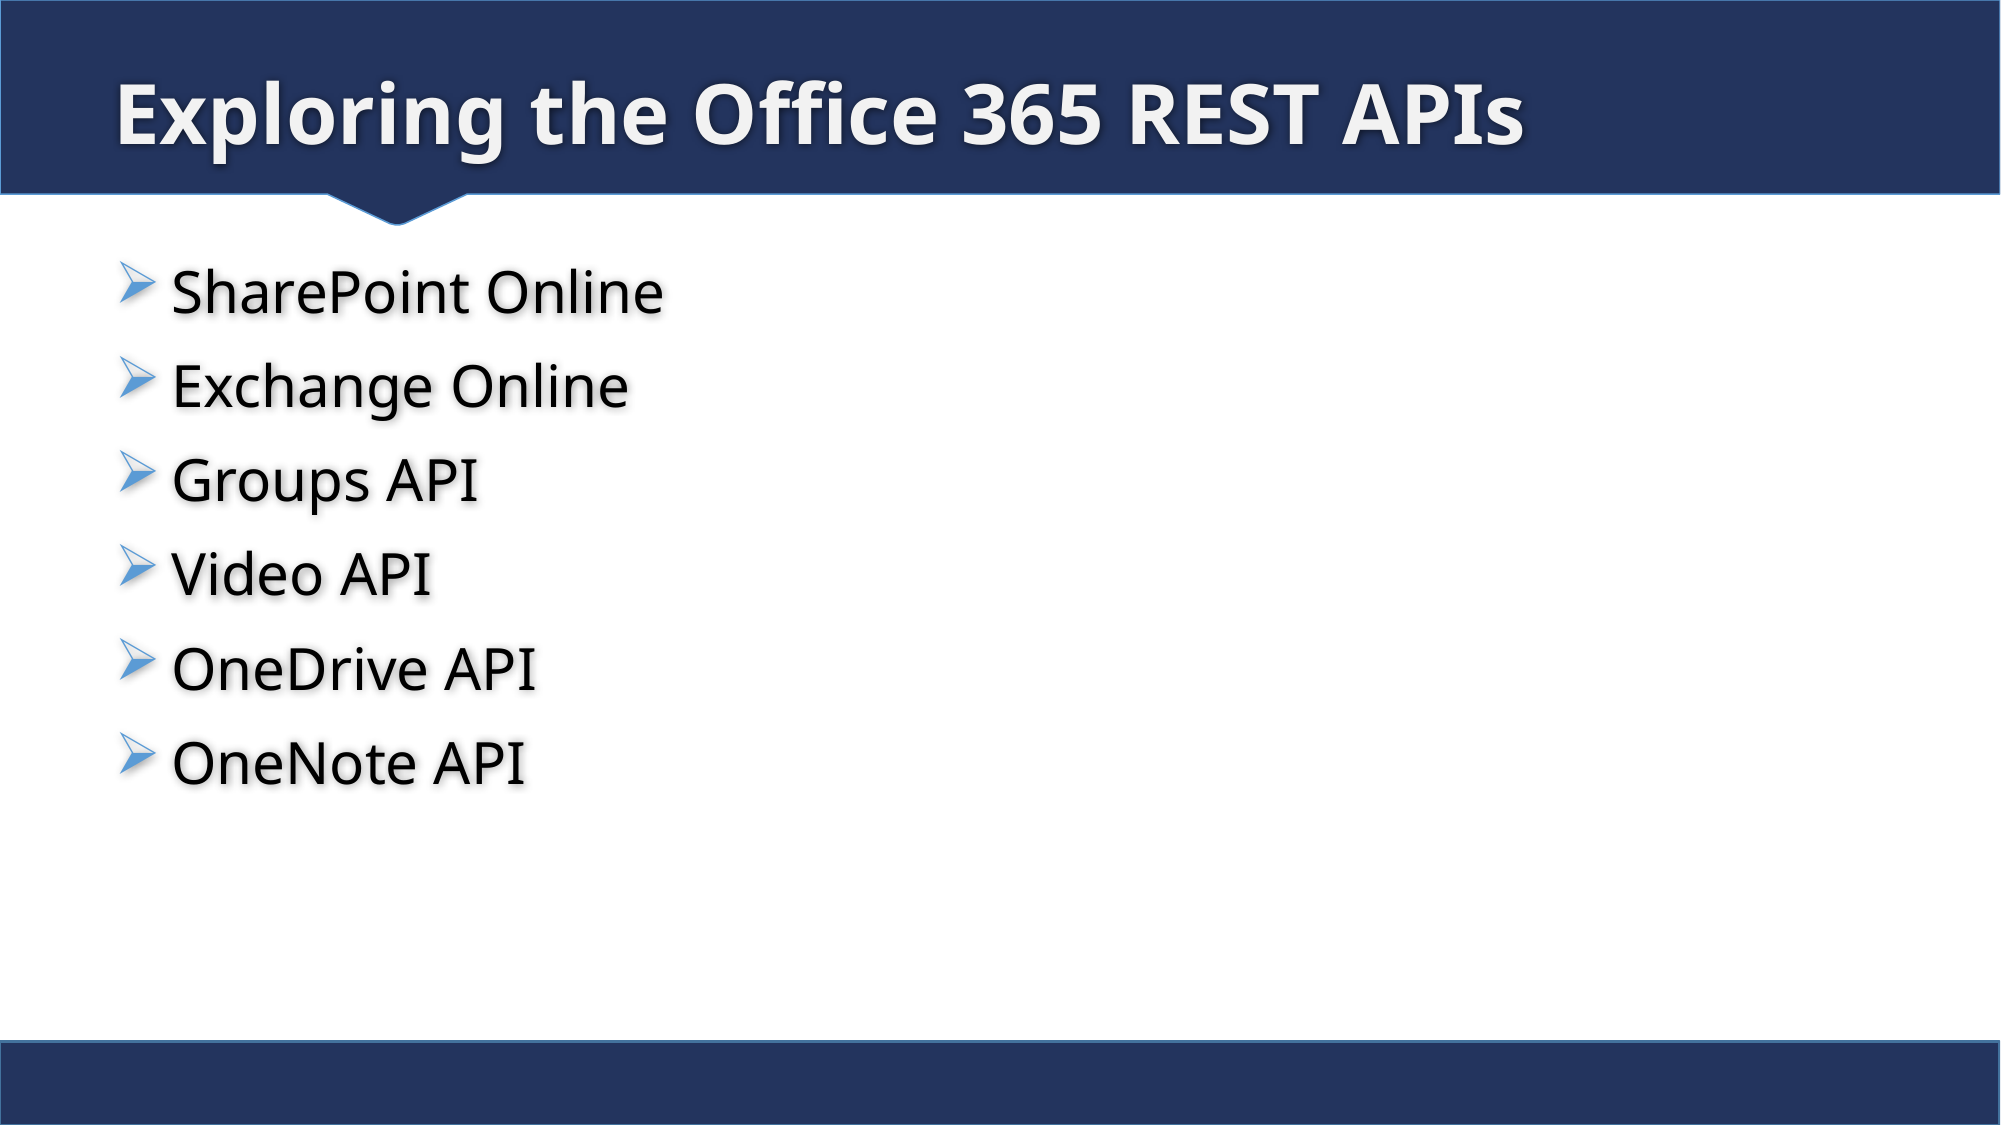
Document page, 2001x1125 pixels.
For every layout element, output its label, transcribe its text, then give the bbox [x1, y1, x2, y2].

list SharePoint Online Exchange Online Groups API Video API OneDrive API OneNote API [99, 247, 1900, 1027]
title Exploring the Office 365 REST APIs [98, 9, 1902, 169]
